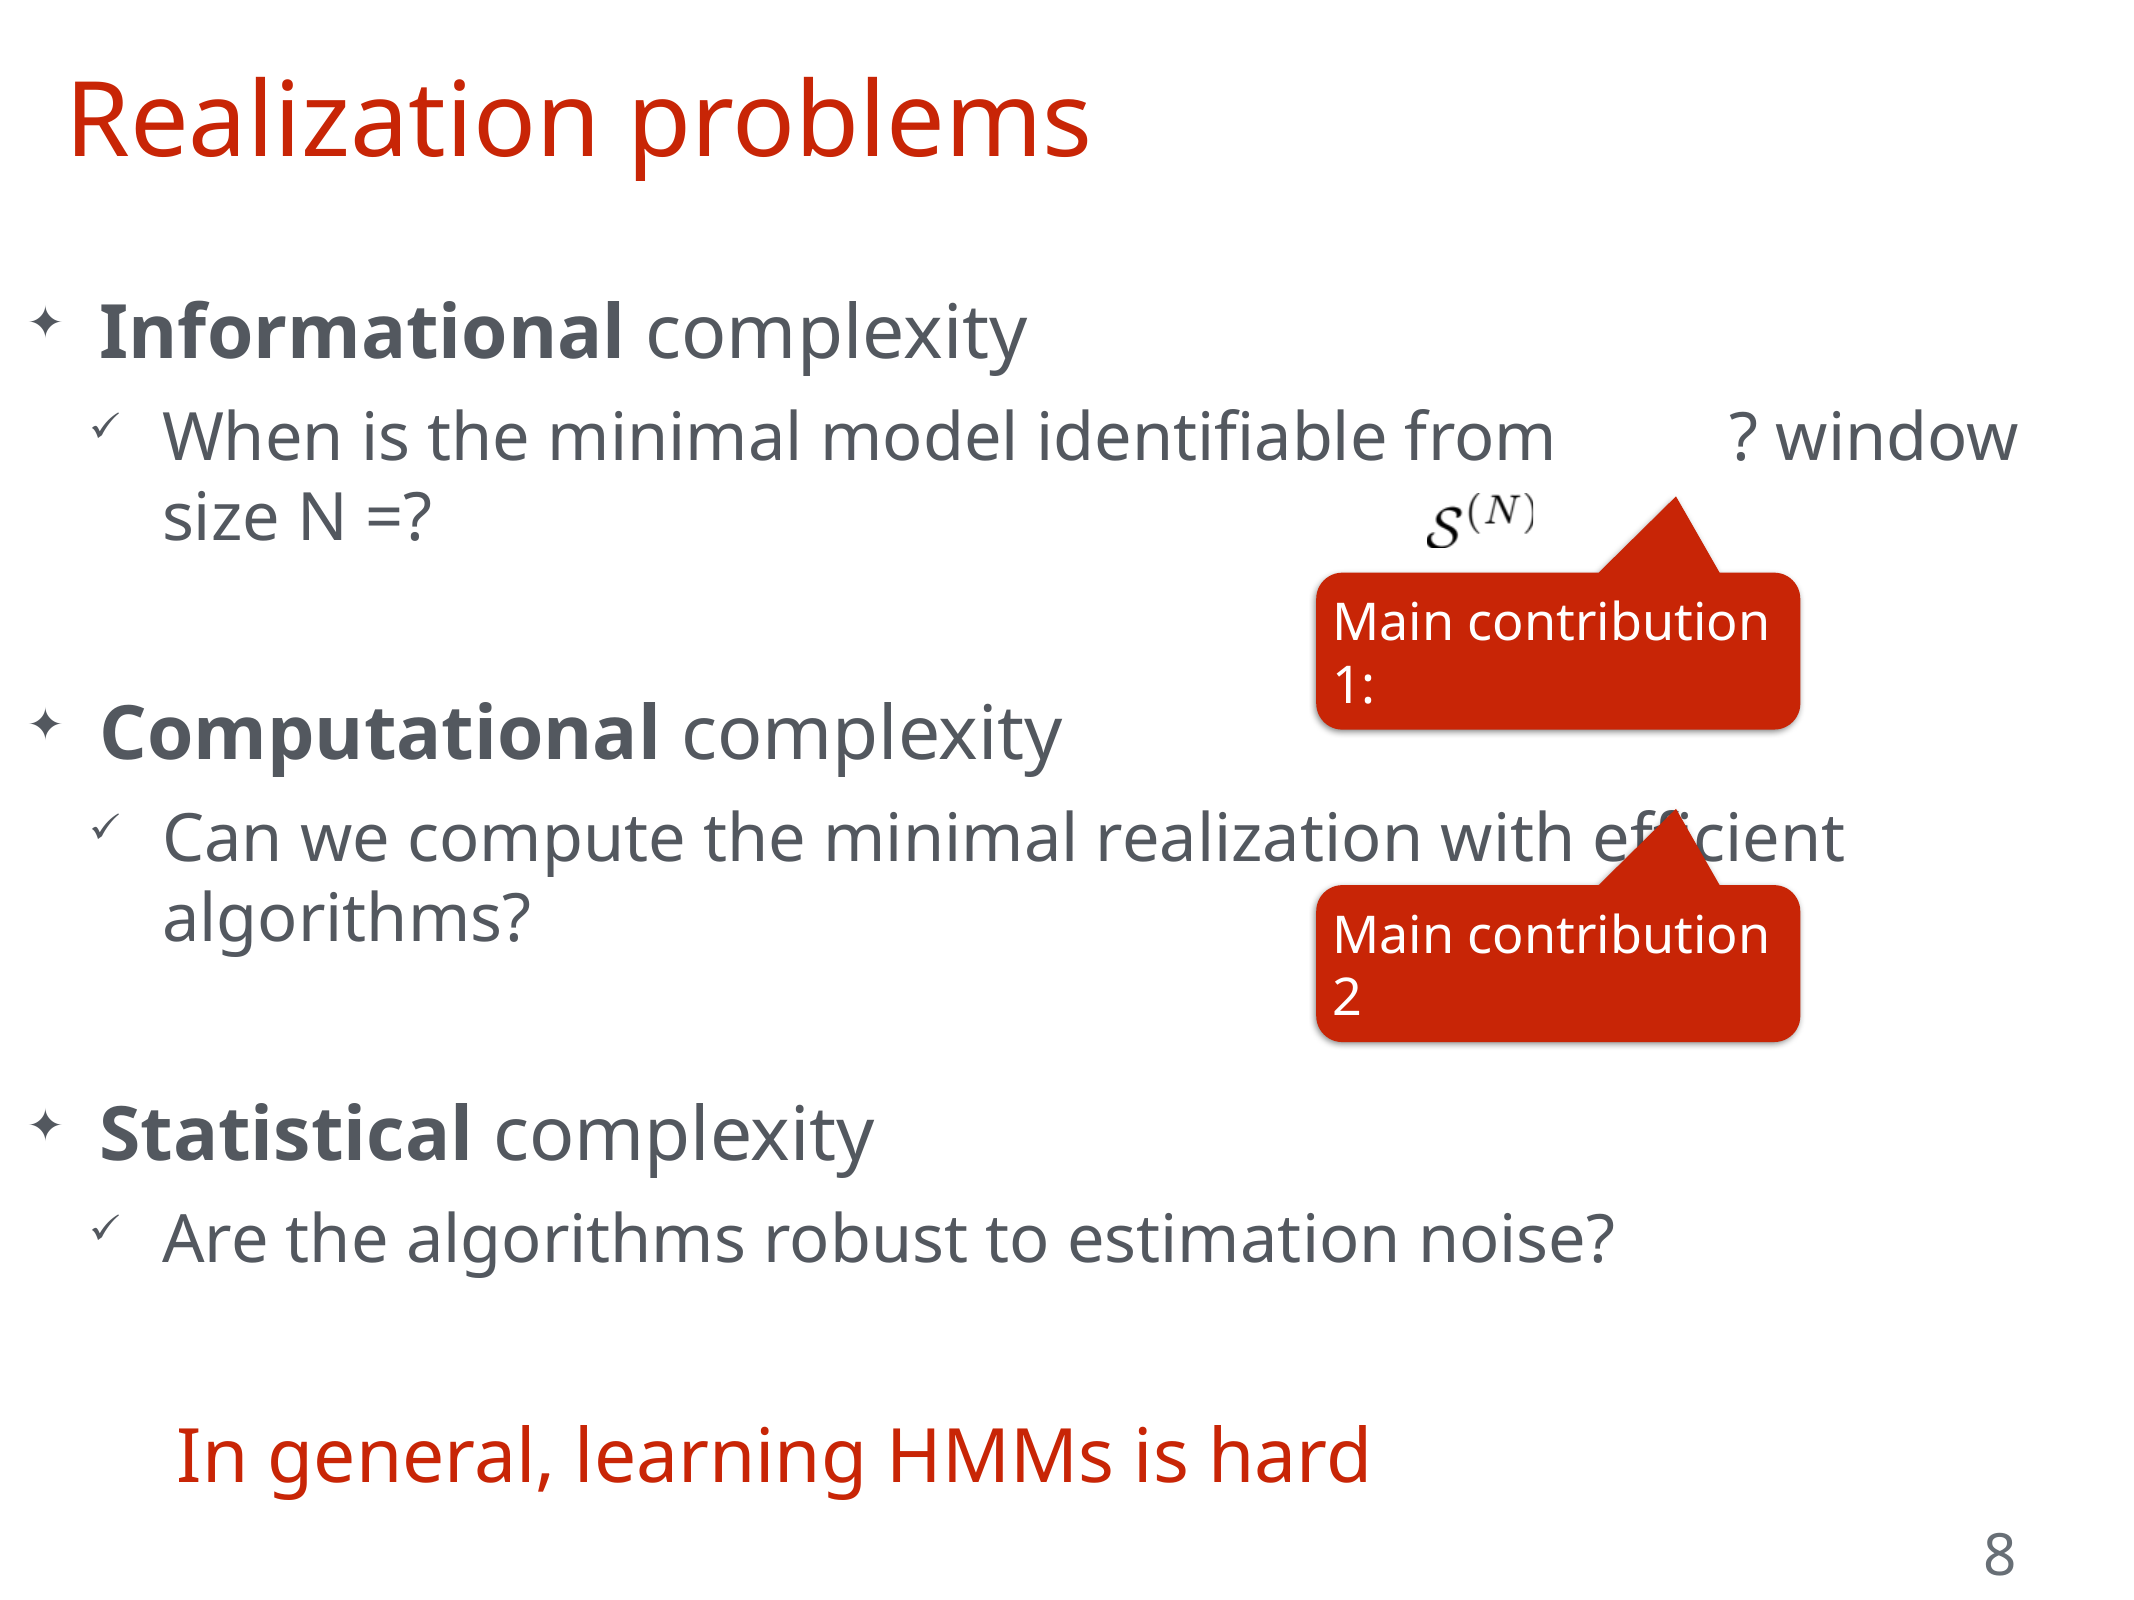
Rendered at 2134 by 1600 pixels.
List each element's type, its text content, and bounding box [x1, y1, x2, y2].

text_box Main contribution 2 [1316, 808, 1801, 1043]
list Informational complexity When is the minimal model identifiable from ? window size N =? Computational complexity Can we compute the minimal realization with efficient algorithms? Statistical complexity Are the algorithms robust to estimation noise? In general, learning HMMs is hard [5, 197, 2103, 1584]
title Realization problems [64, 15, 1964, 197]
text_box Main contribution 1: [1316, 496, 1801, 730]
picture [1426, 493, 1534, 548]
